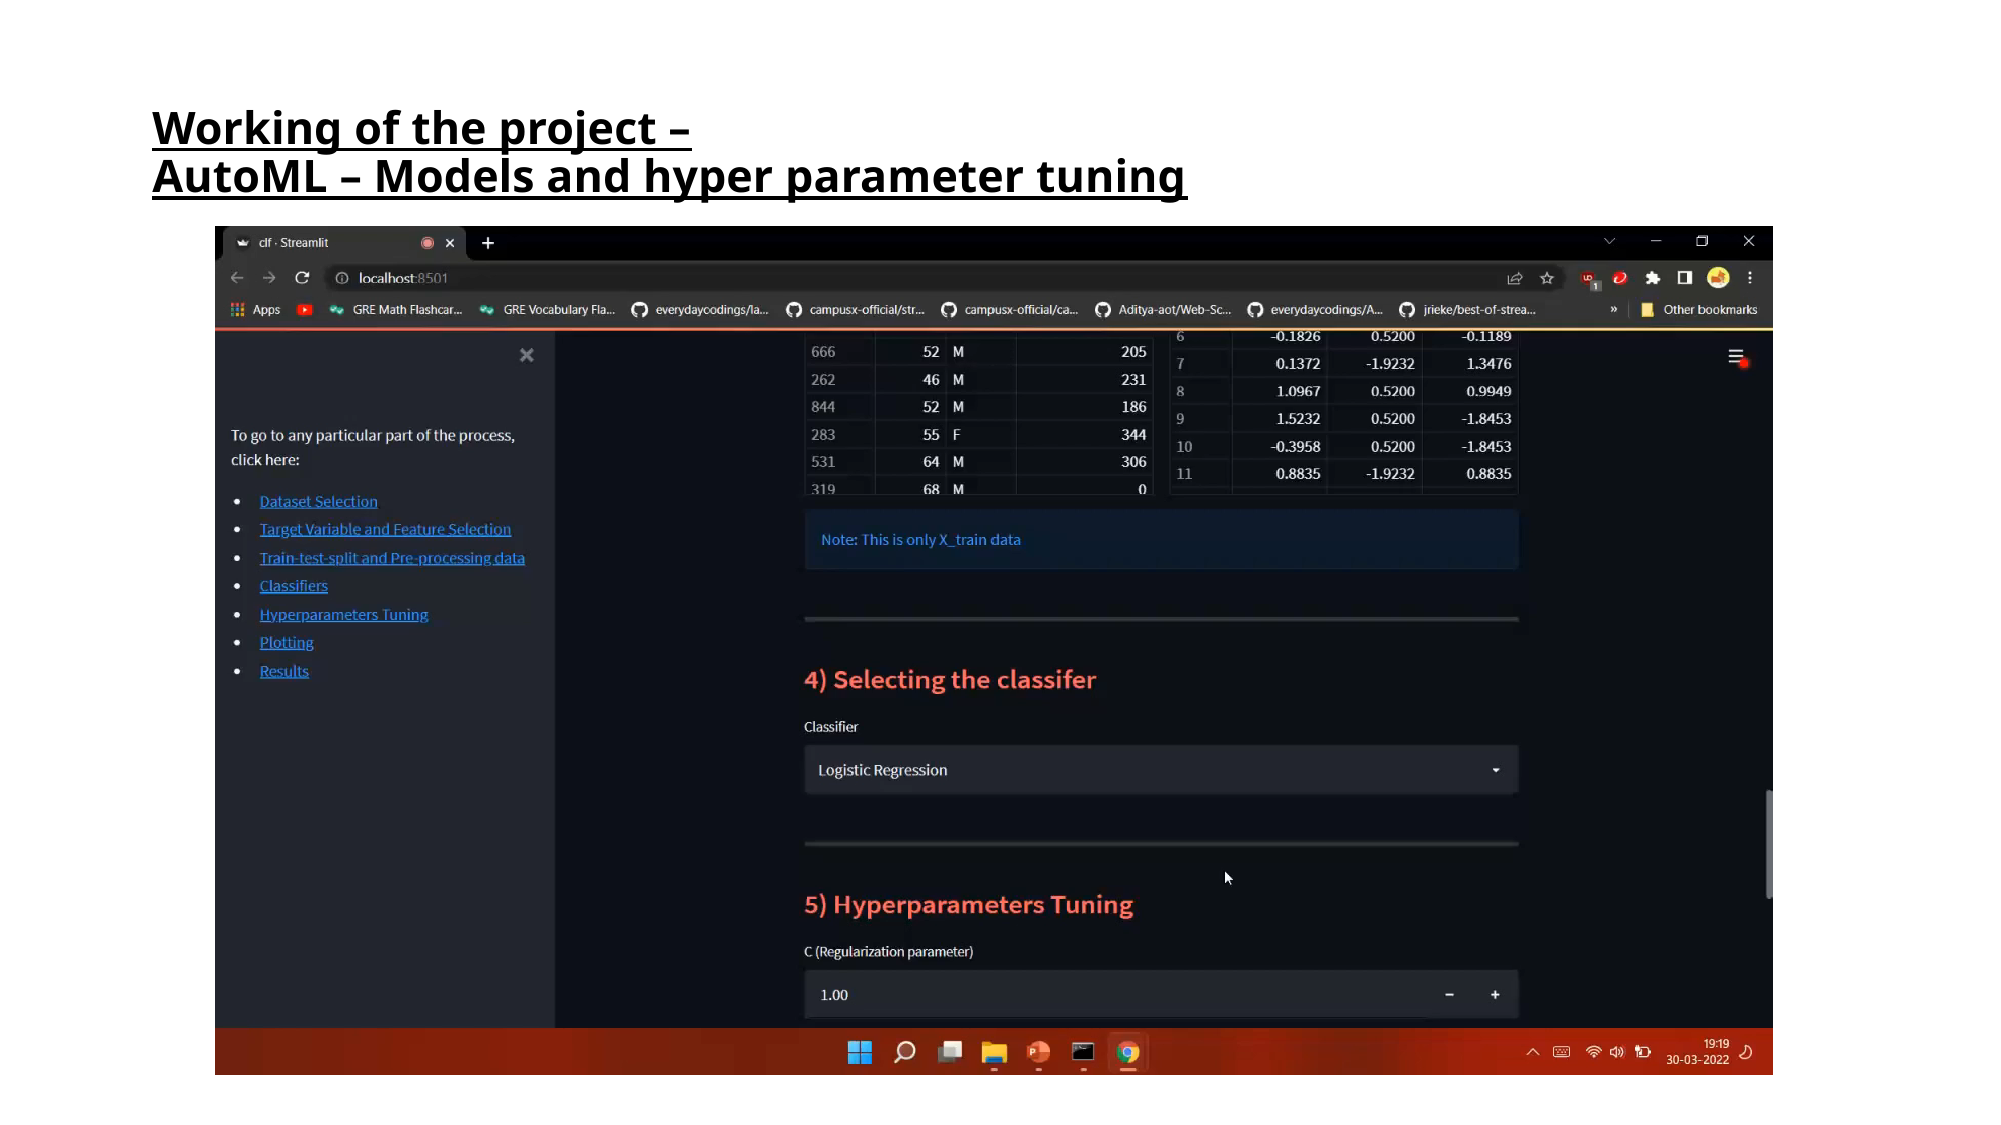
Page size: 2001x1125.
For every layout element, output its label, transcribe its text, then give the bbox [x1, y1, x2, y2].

title Working of the project – AutoML – Models and hyper parameter tuning [137, 96, 1863, 315]
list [214, 225, 1774, 1075]
